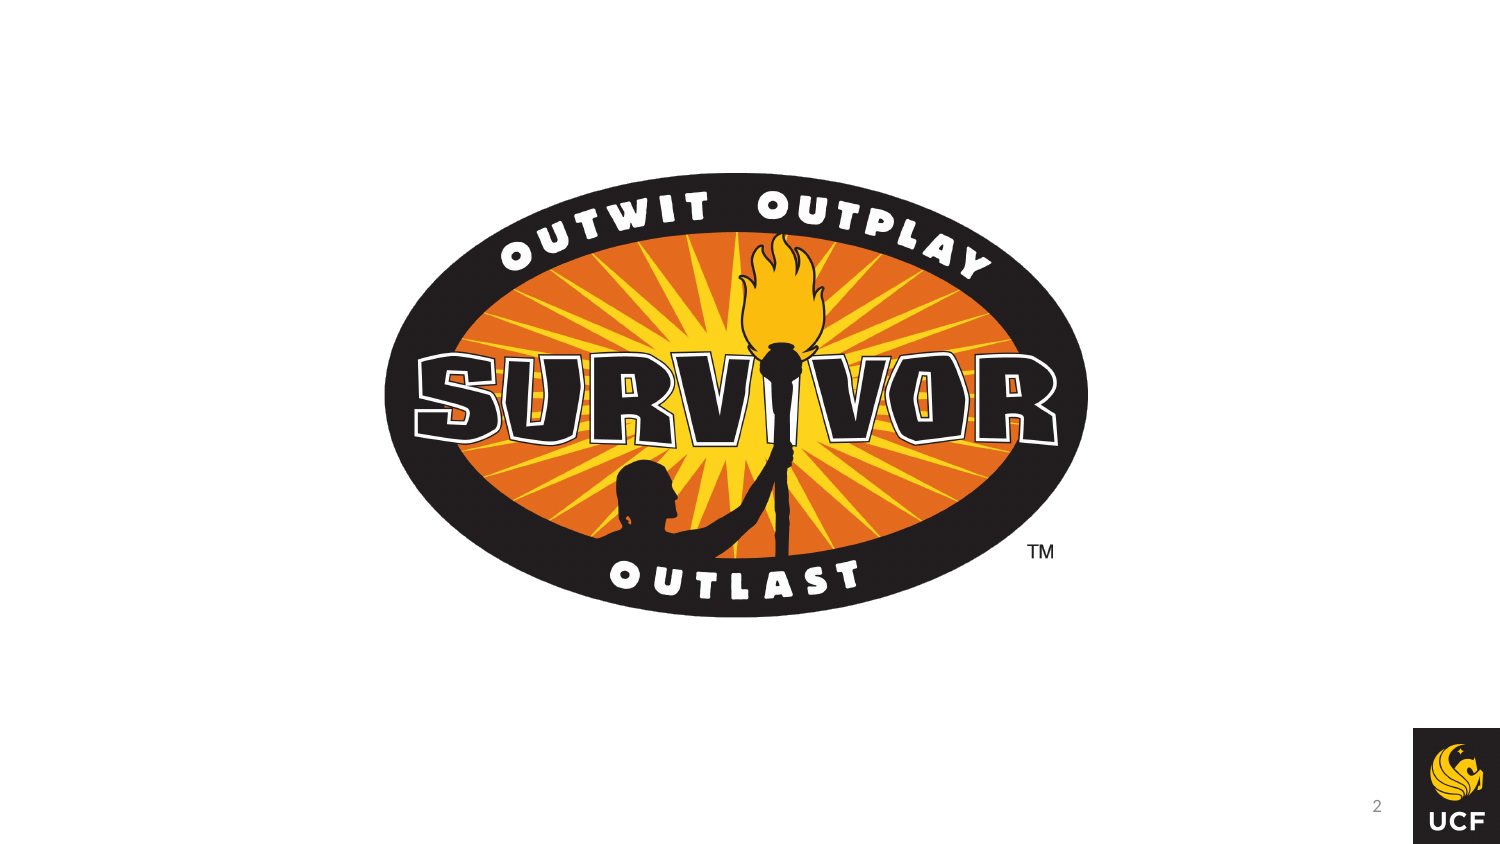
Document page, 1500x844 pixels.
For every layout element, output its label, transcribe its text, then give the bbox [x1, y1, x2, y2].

picture [1413, 728, 1500, 844]
picture [367, 147, 1106, 643]
slide_number 2 [1059, 782, 1397, 827]
